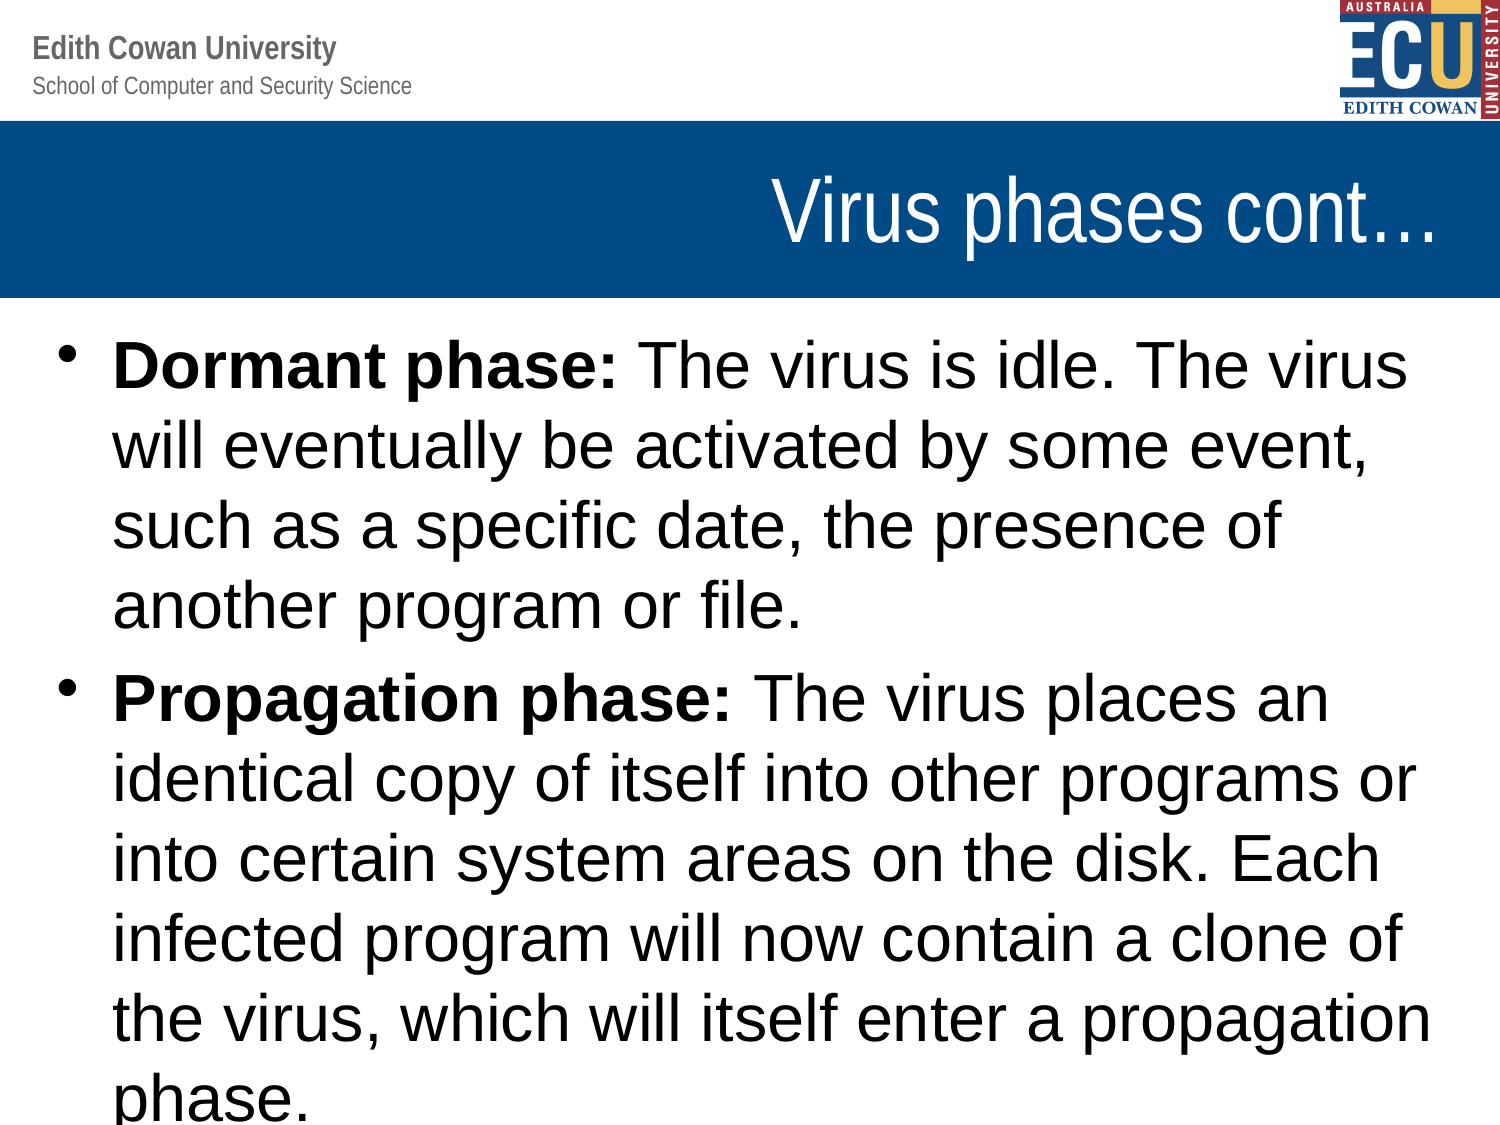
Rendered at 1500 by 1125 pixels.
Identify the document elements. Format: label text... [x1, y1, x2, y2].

picture [1340, 0, 1500, 119]
title Virus phases cont… [40, 123, 1460, 289]
list Dormant phase: The virus is idle. The virus will eventually be activated by some event, such as a specific date, the presence of another program or file. Propagation phase: The virus places an identical copy of itself into other programs or into certain system areas on the disk. Each infected program will now contain a clone of the virus, which will itself enter a propagation phase. [40, 314, 1460, 1083]
